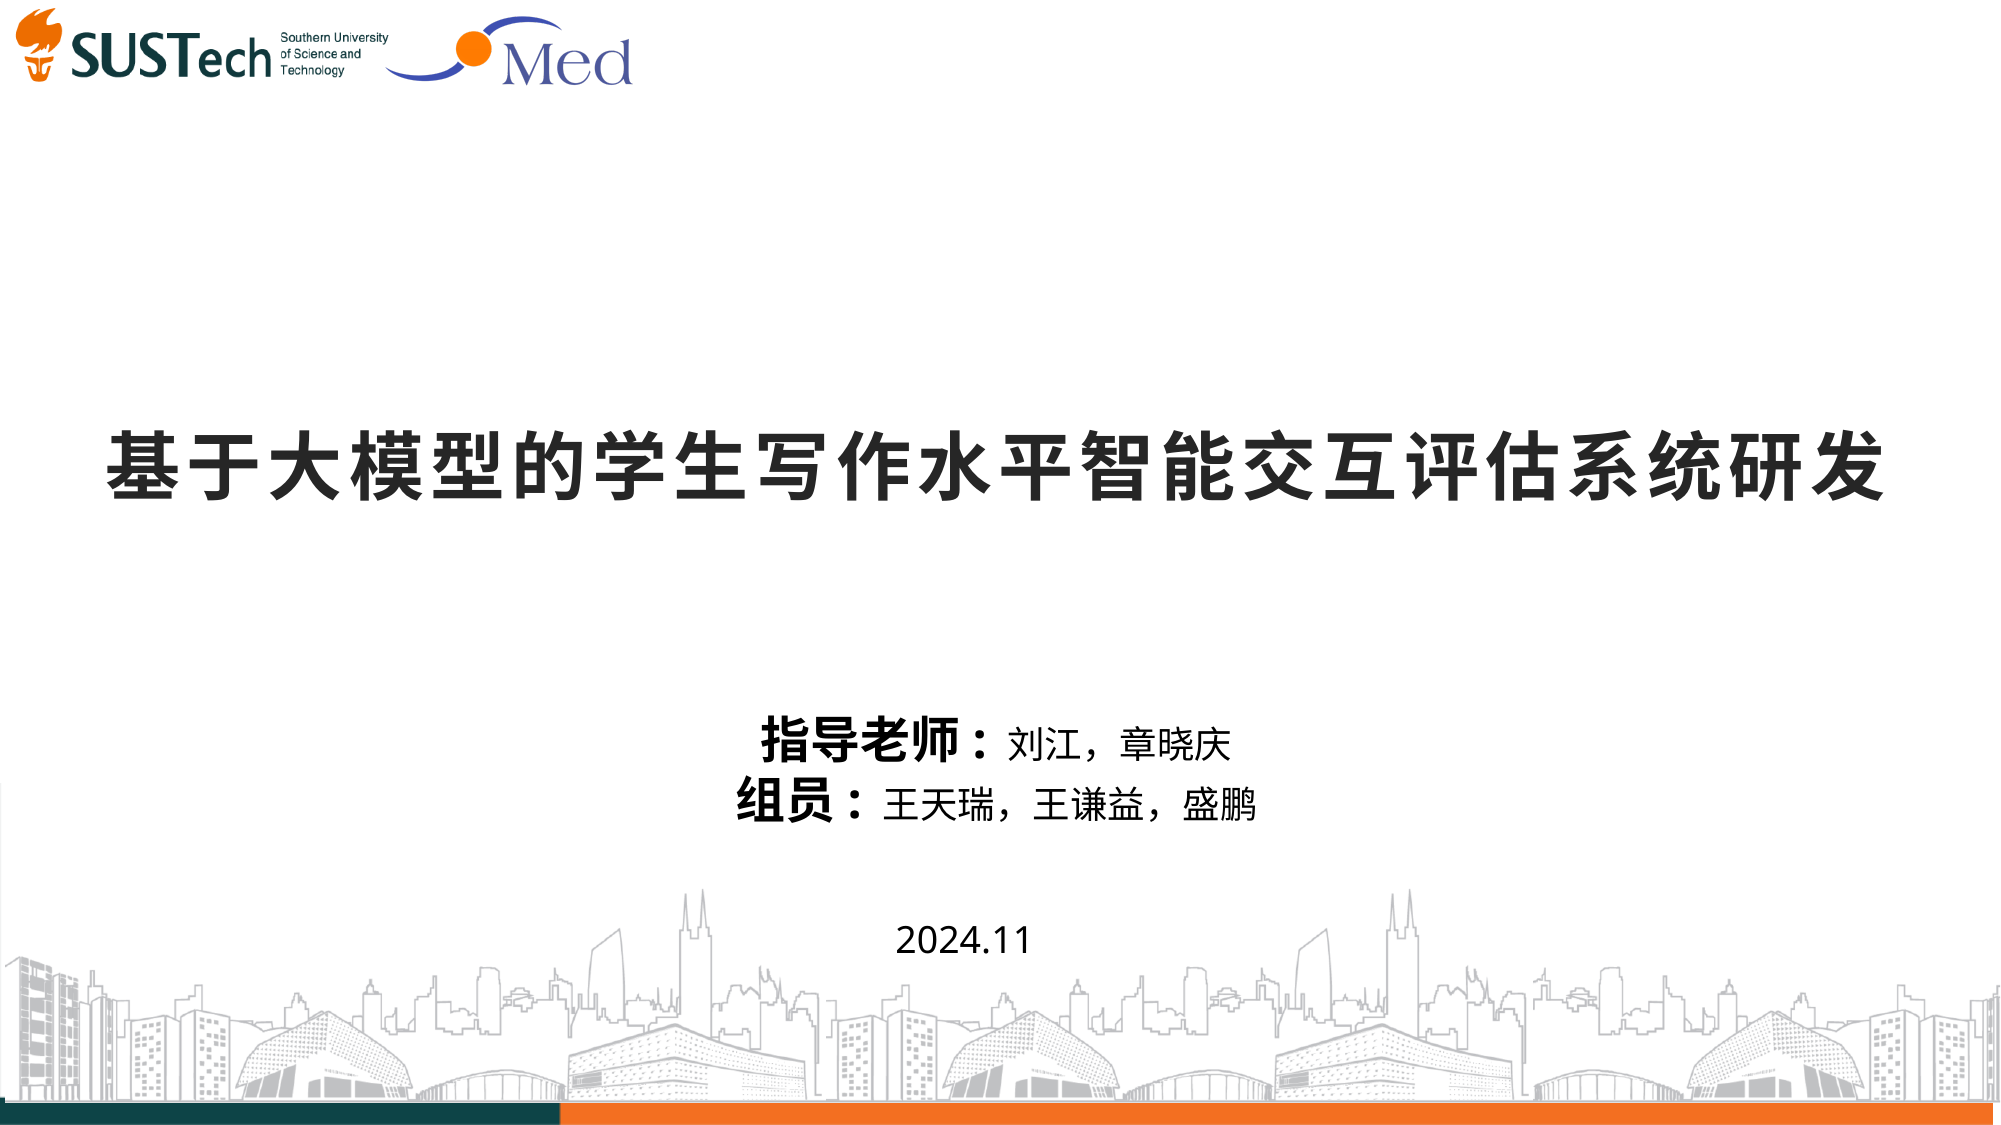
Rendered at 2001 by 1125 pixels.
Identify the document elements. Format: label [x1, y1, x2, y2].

picture [385, 0, 640, 177]
text_box [0, 0, 2000, 1125]
